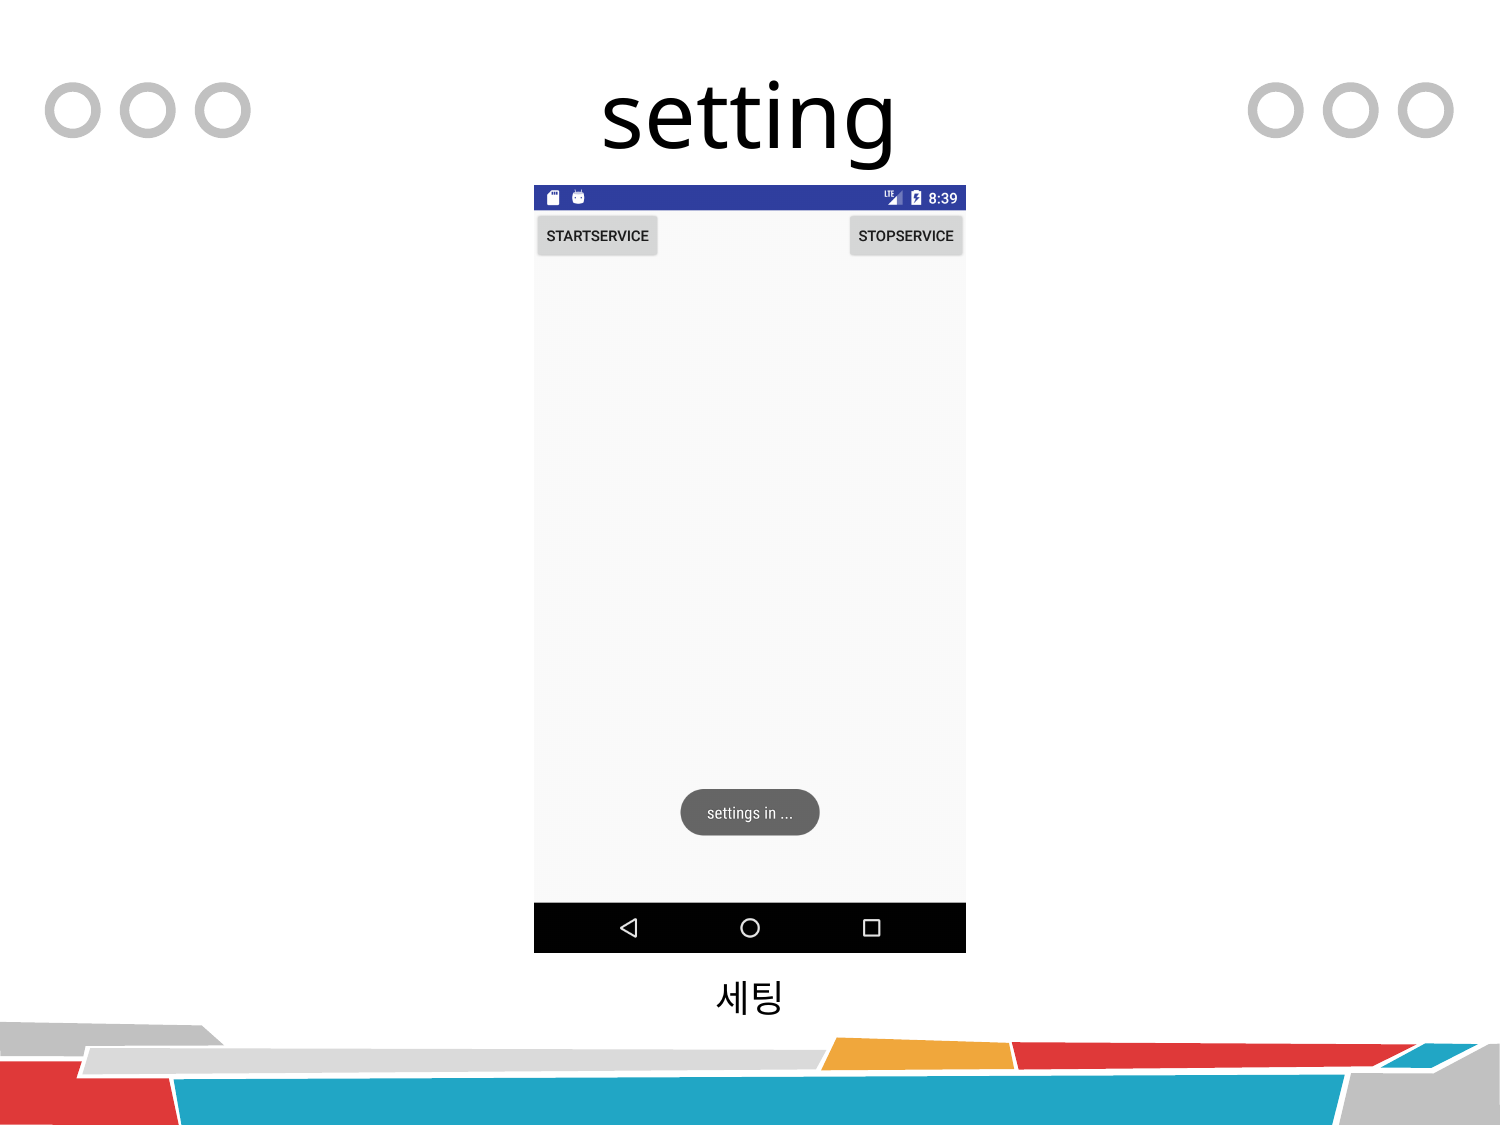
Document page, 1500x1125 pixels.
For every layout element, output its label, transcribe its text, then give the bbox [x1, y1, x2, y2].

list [533, 184, 967, 954]
title setting [262, 18, 1238, 206]
text_box 세팅 [549, 967, 951, 1028]
